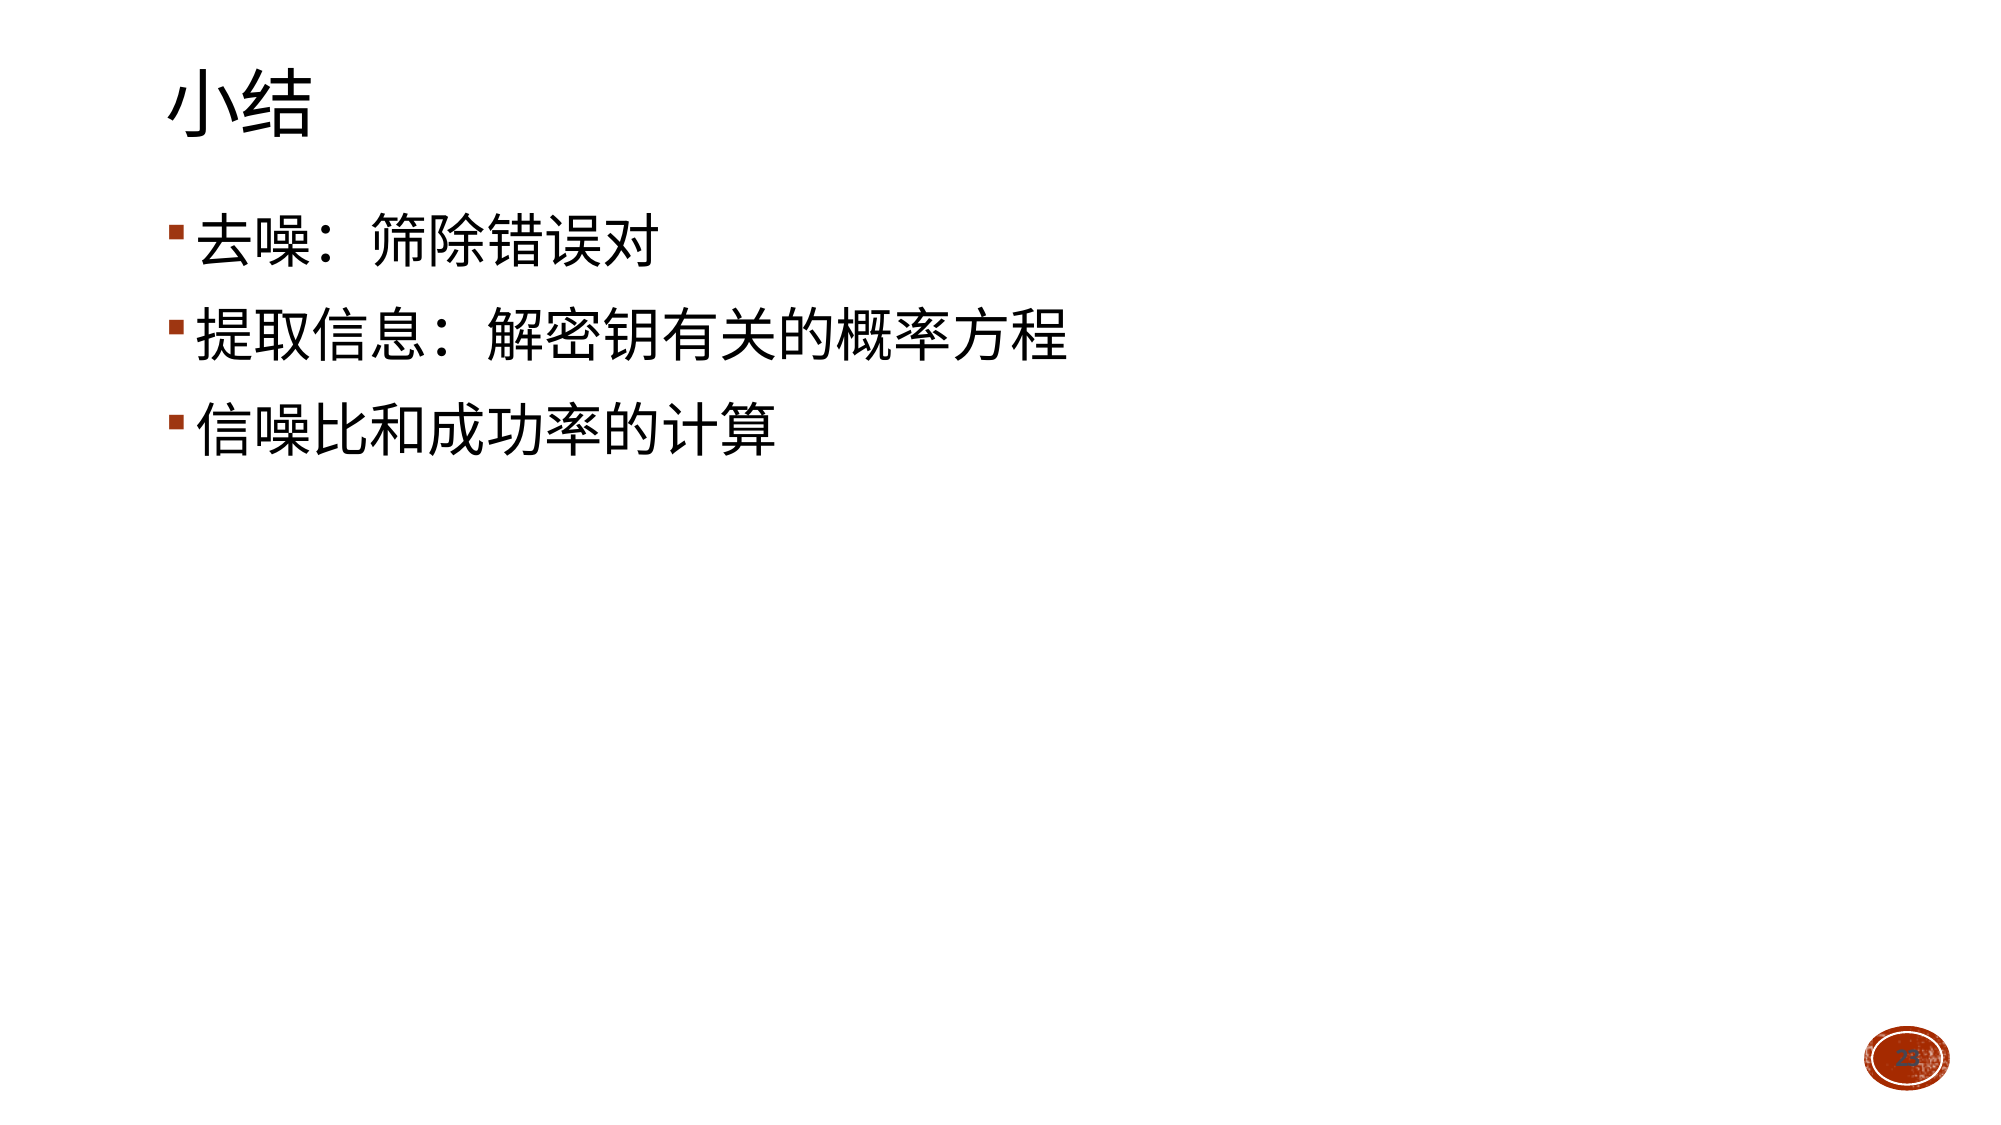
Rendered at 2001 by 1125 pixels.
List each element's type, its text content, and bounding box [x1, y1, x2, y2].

title 小结 [150, 30, 1850, 184]
list 去噪：筛除错误对 提取信息：解密钥有关的概率方程 信噪比和成功率的计算 [150, 196, 1850, 1013]
slide_number 23 [1855, 1028, 1961, 1089]
